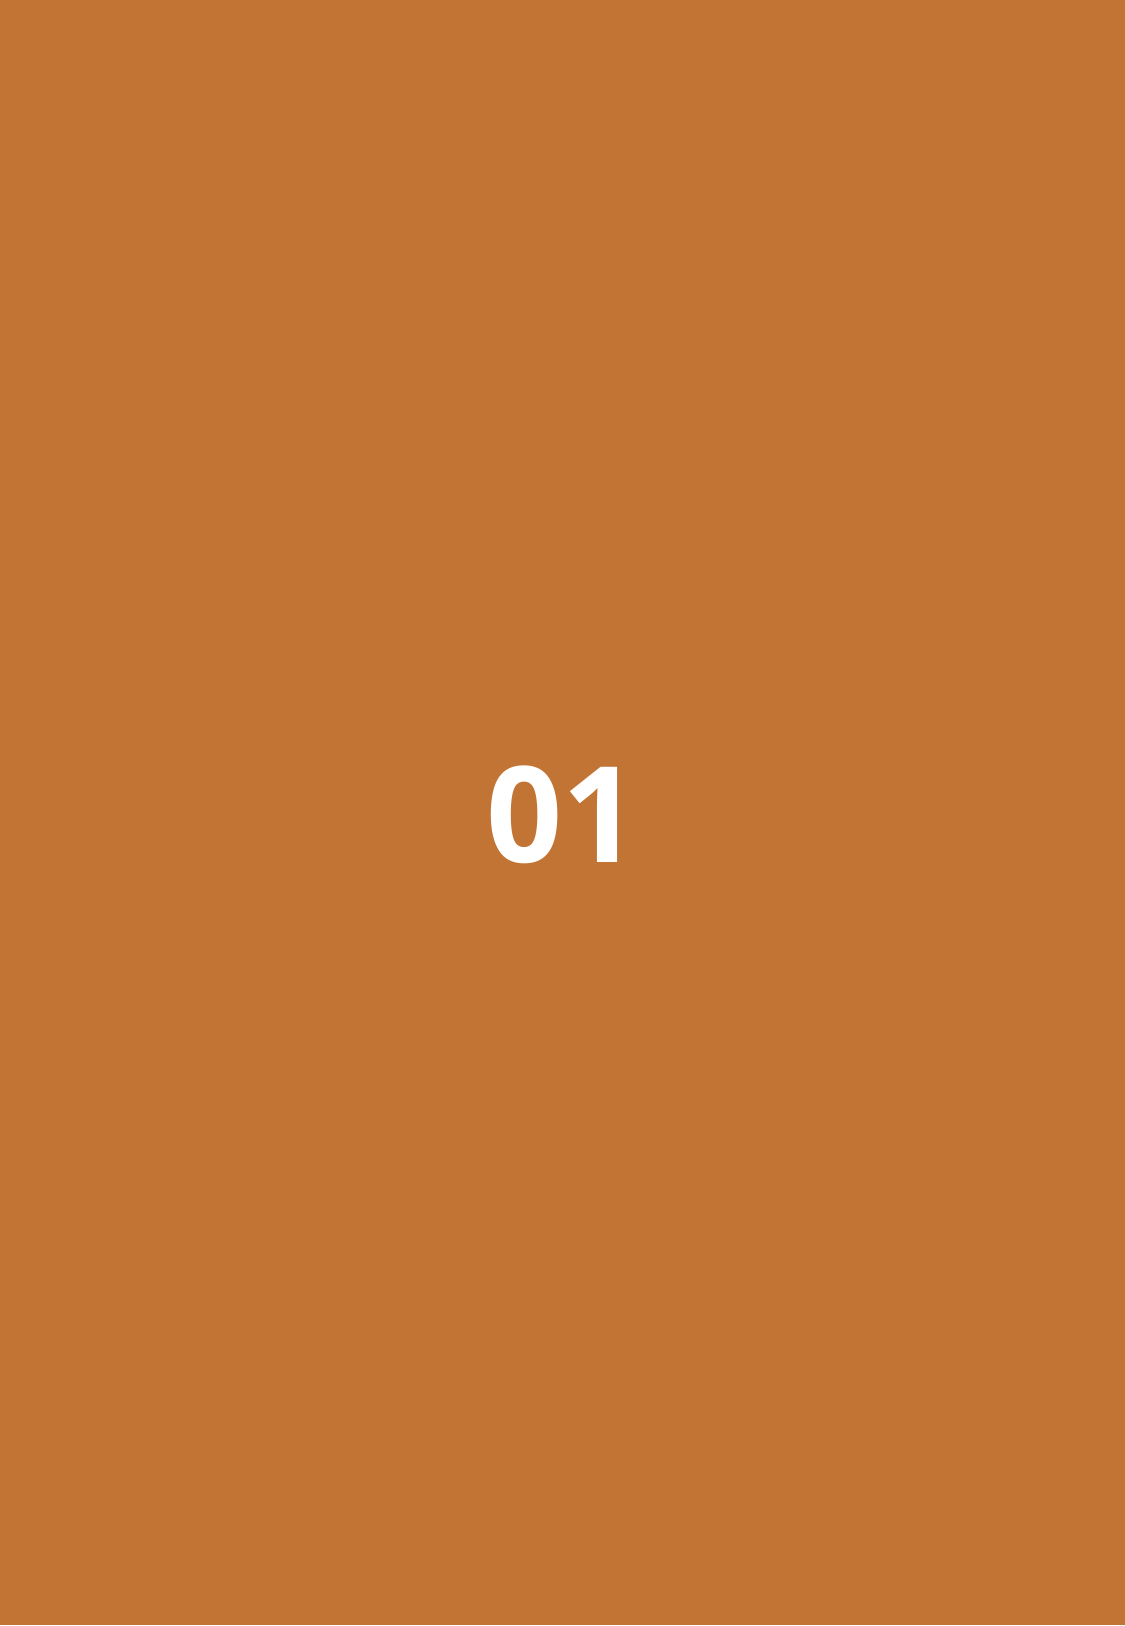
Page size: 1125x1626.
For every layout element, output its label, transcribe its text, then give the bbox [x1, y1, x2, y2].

text_box 01 [0, 721, 1125, 897]
